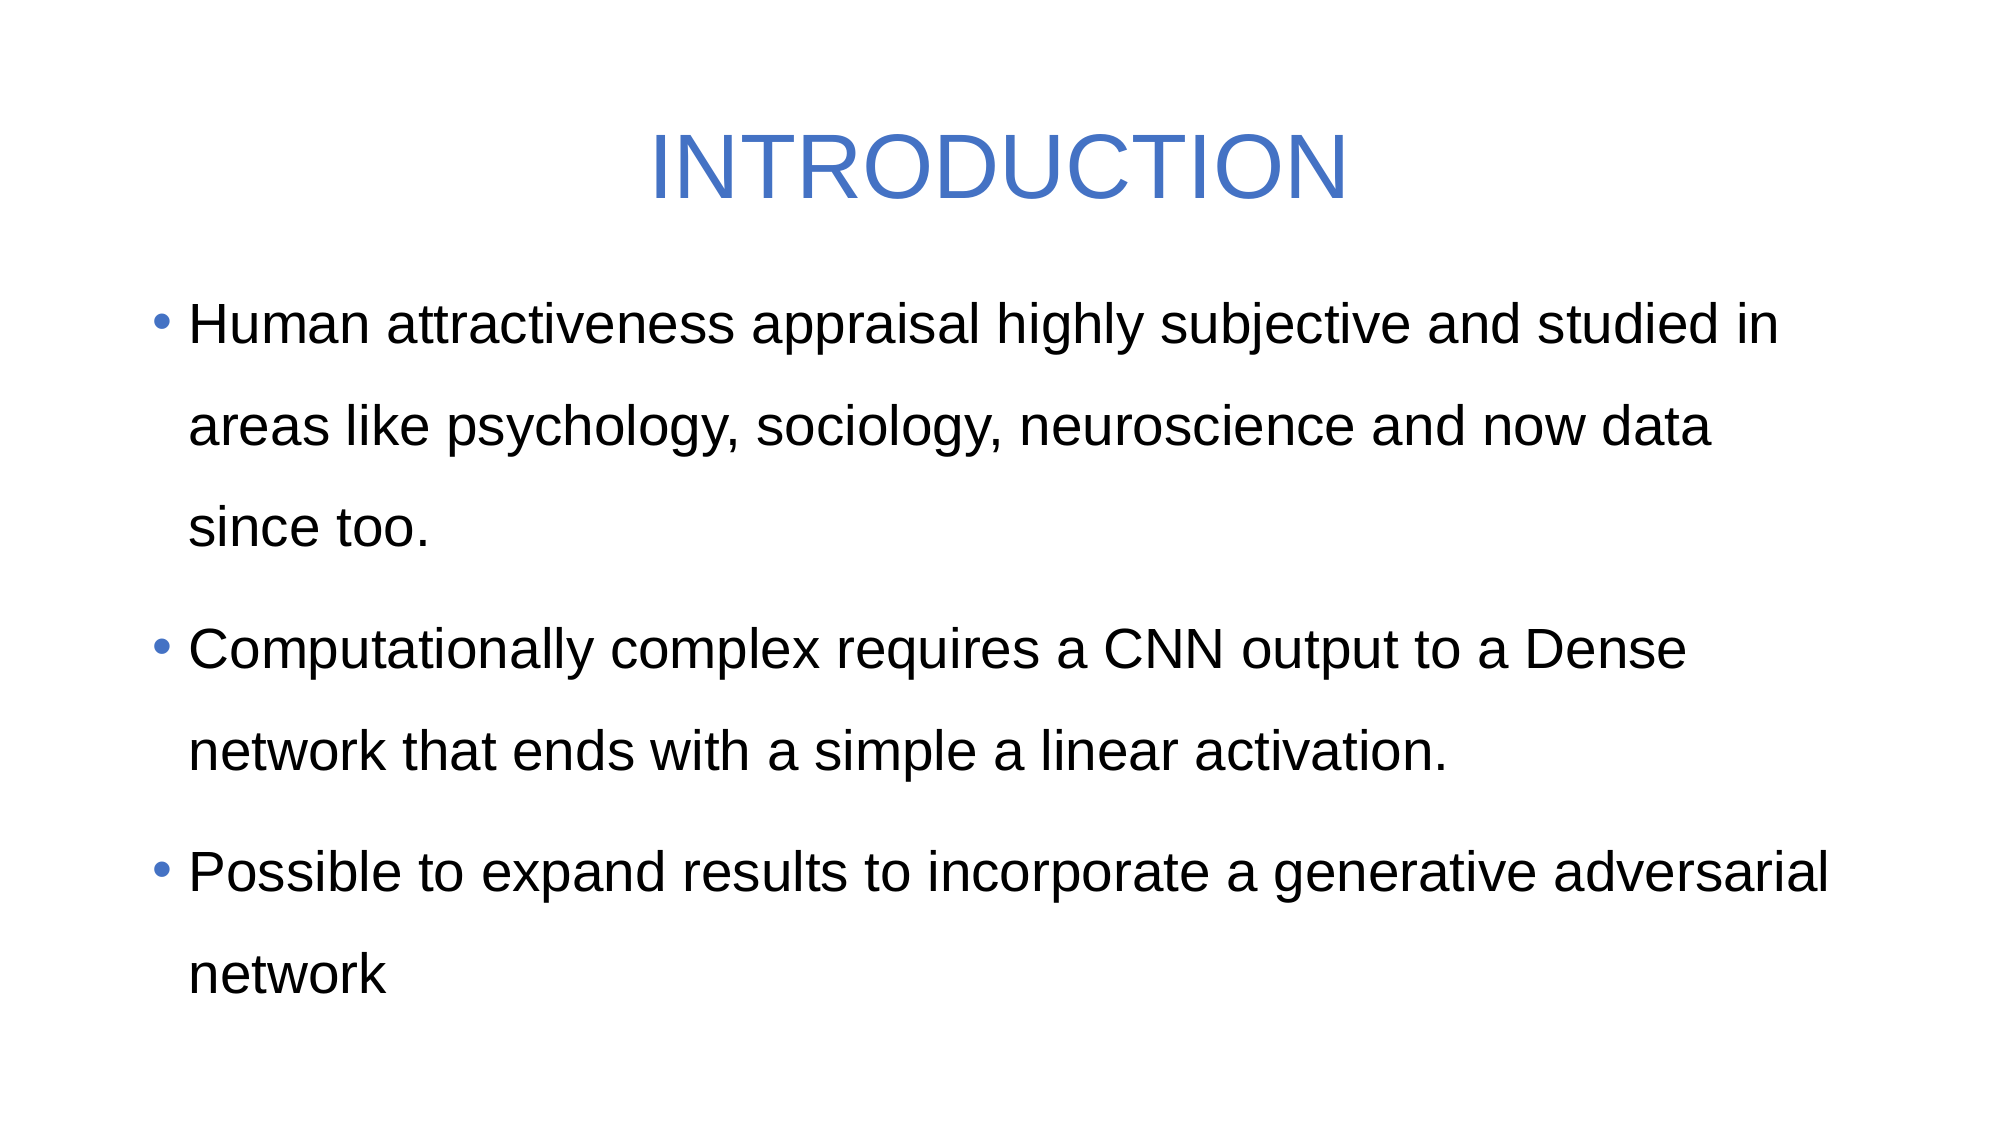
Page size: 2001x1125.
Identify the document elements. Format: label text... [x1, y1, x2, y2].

title INTRODUCTION [137, 59, 1863, 245]
list Human attractiveness appraisal highly subjective and studied in areas like psychology, sociology, neuroscience and now data since too. Computationally complex requires a CNN output to a Dense network that ends with a simple a linear activation. Possible to expand results to incorporate a generative adversarial network [137, 245, 1863, 1014]
